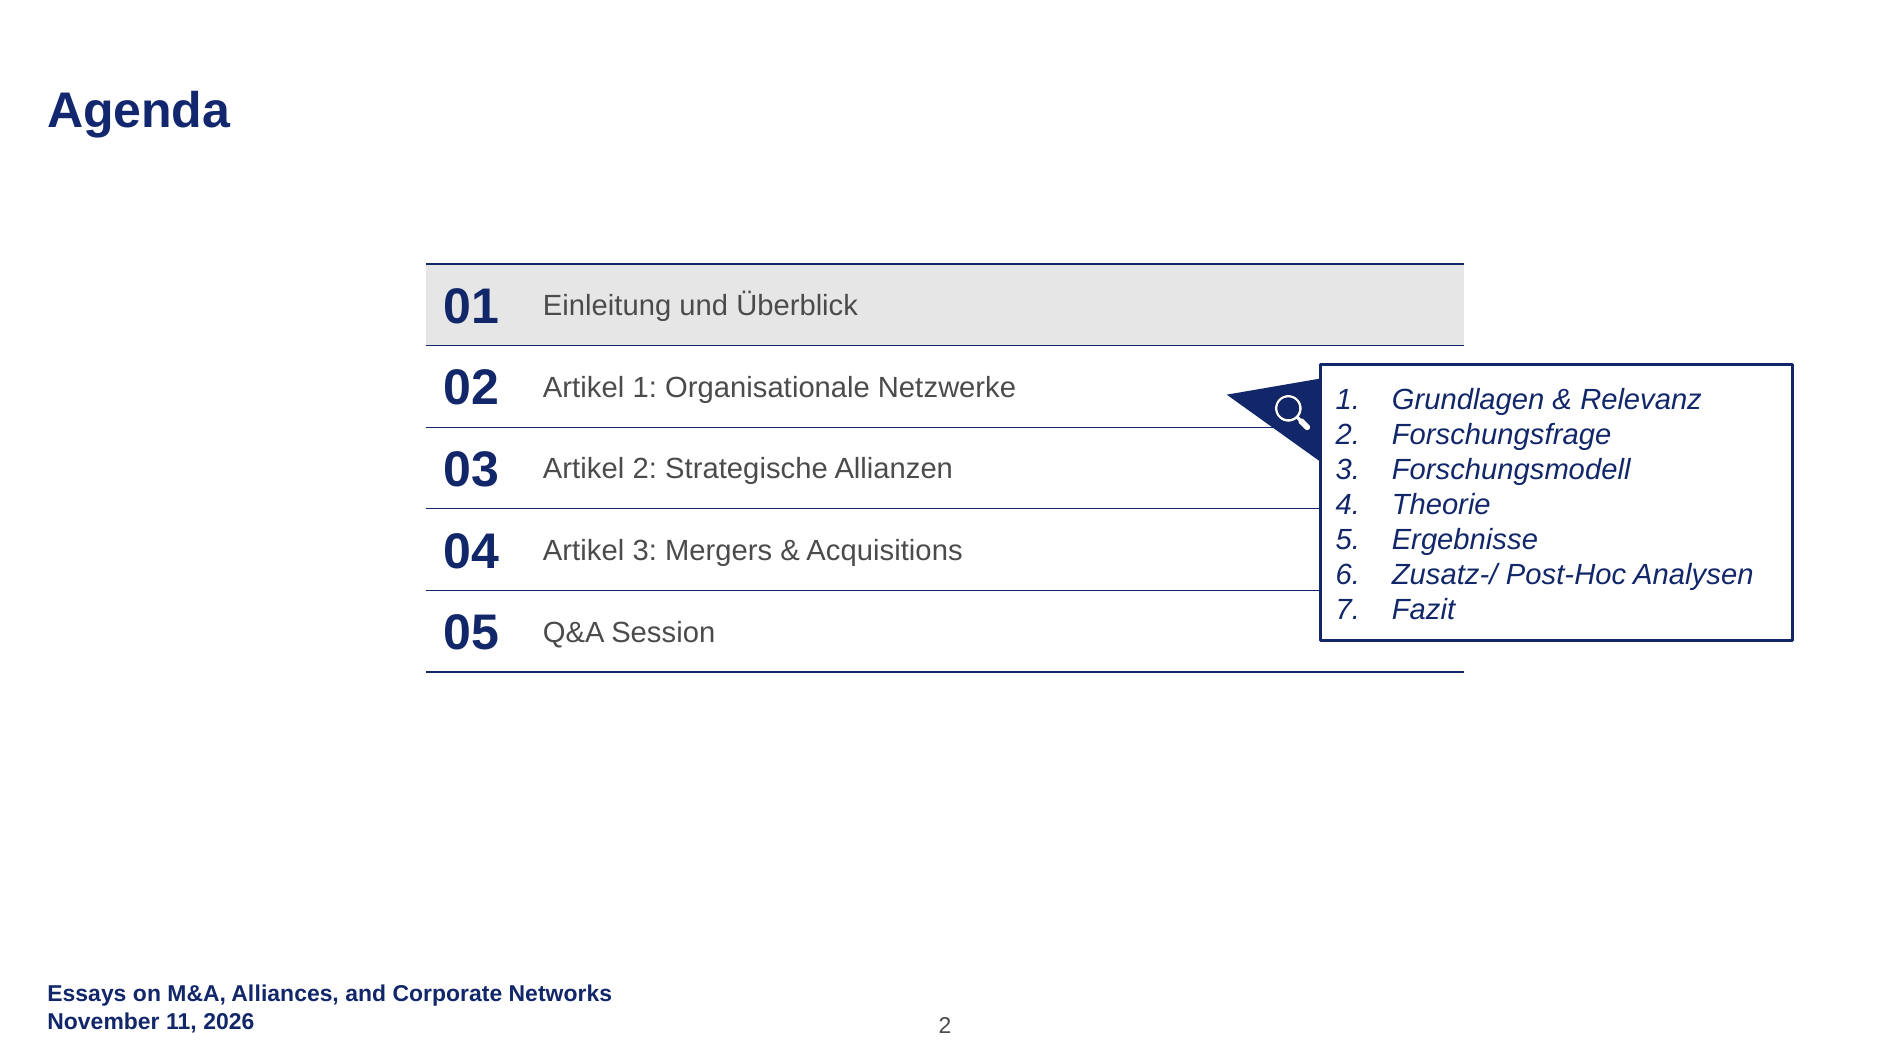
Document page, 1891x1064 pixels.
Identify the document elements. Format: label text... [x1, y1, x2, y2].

table_cell 04 [426, 509, 525, 590]
table_cell 02 [426, 346, 525, 427]
table_header Einleitung und Überblick [525, 265, 1464, 345]
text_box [1226, 364, 1793, 641]
table_cell 05 [426, 591, 525, 671]
list Agenda [47, 83, 1843, 193]
table_cell Artikel 3: Mergers & Acquisitions [525, 509, 1221, 590]
table_cell Artikel 2: Strategische Allianzen [525, 428, 1221, 508]
table_header 01 [426, 265, 525, 345]
table_cell Q&A Session [525, 591, 1464, 671]
table_cell 03 [426, 428, 525, 508]
table_cell Artikel 1: Organisationale Netzwerke [525, 346, 1464, 427]
